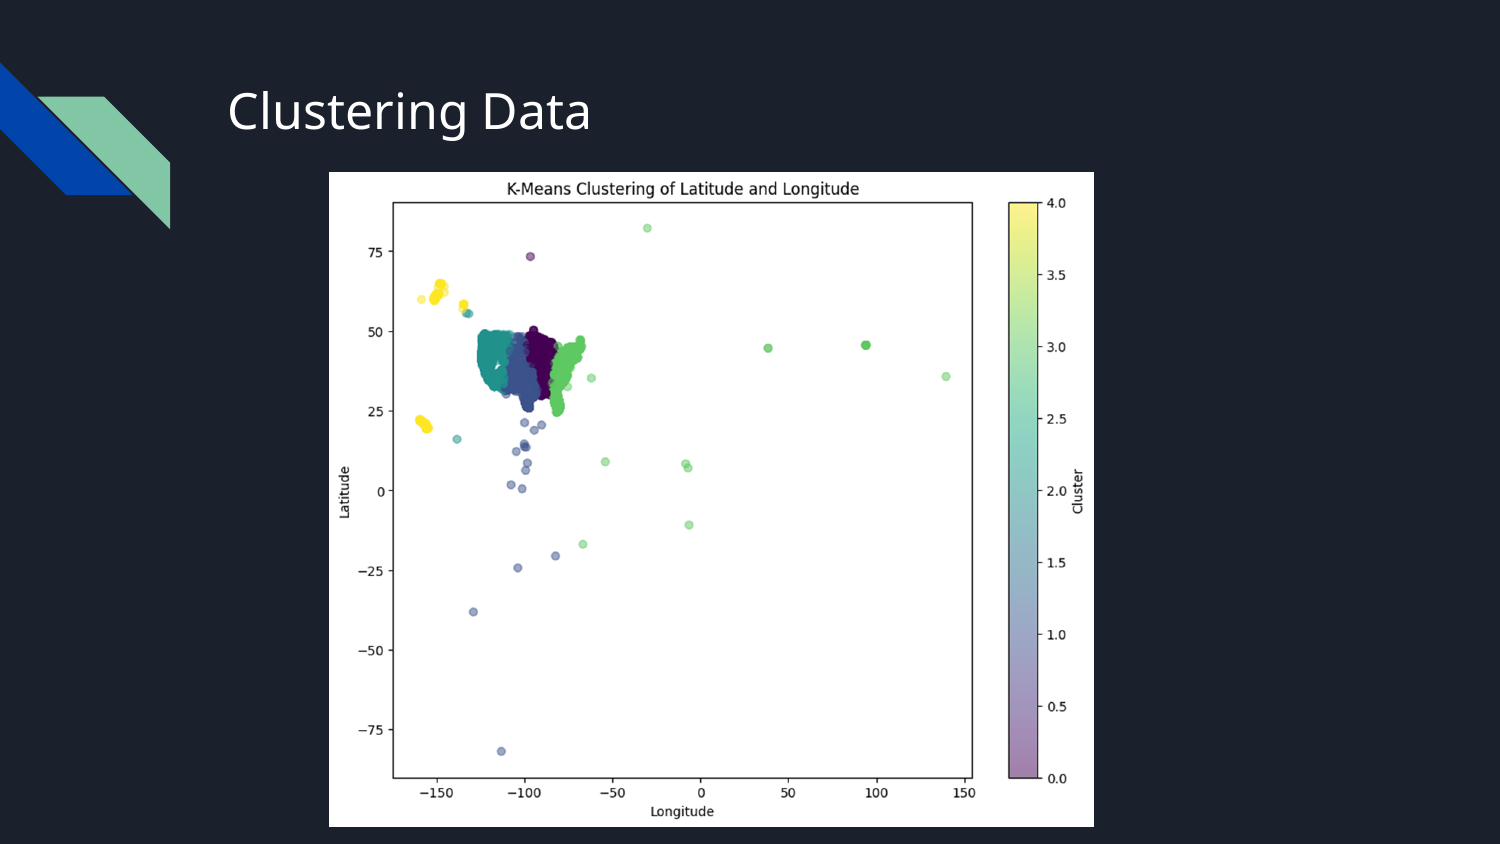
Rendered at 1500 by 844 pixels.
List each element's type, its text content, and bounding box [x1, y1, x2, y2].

picture [329, 172, 1094, 828]
title Clustering Data [212, 64, 1368, 215]
